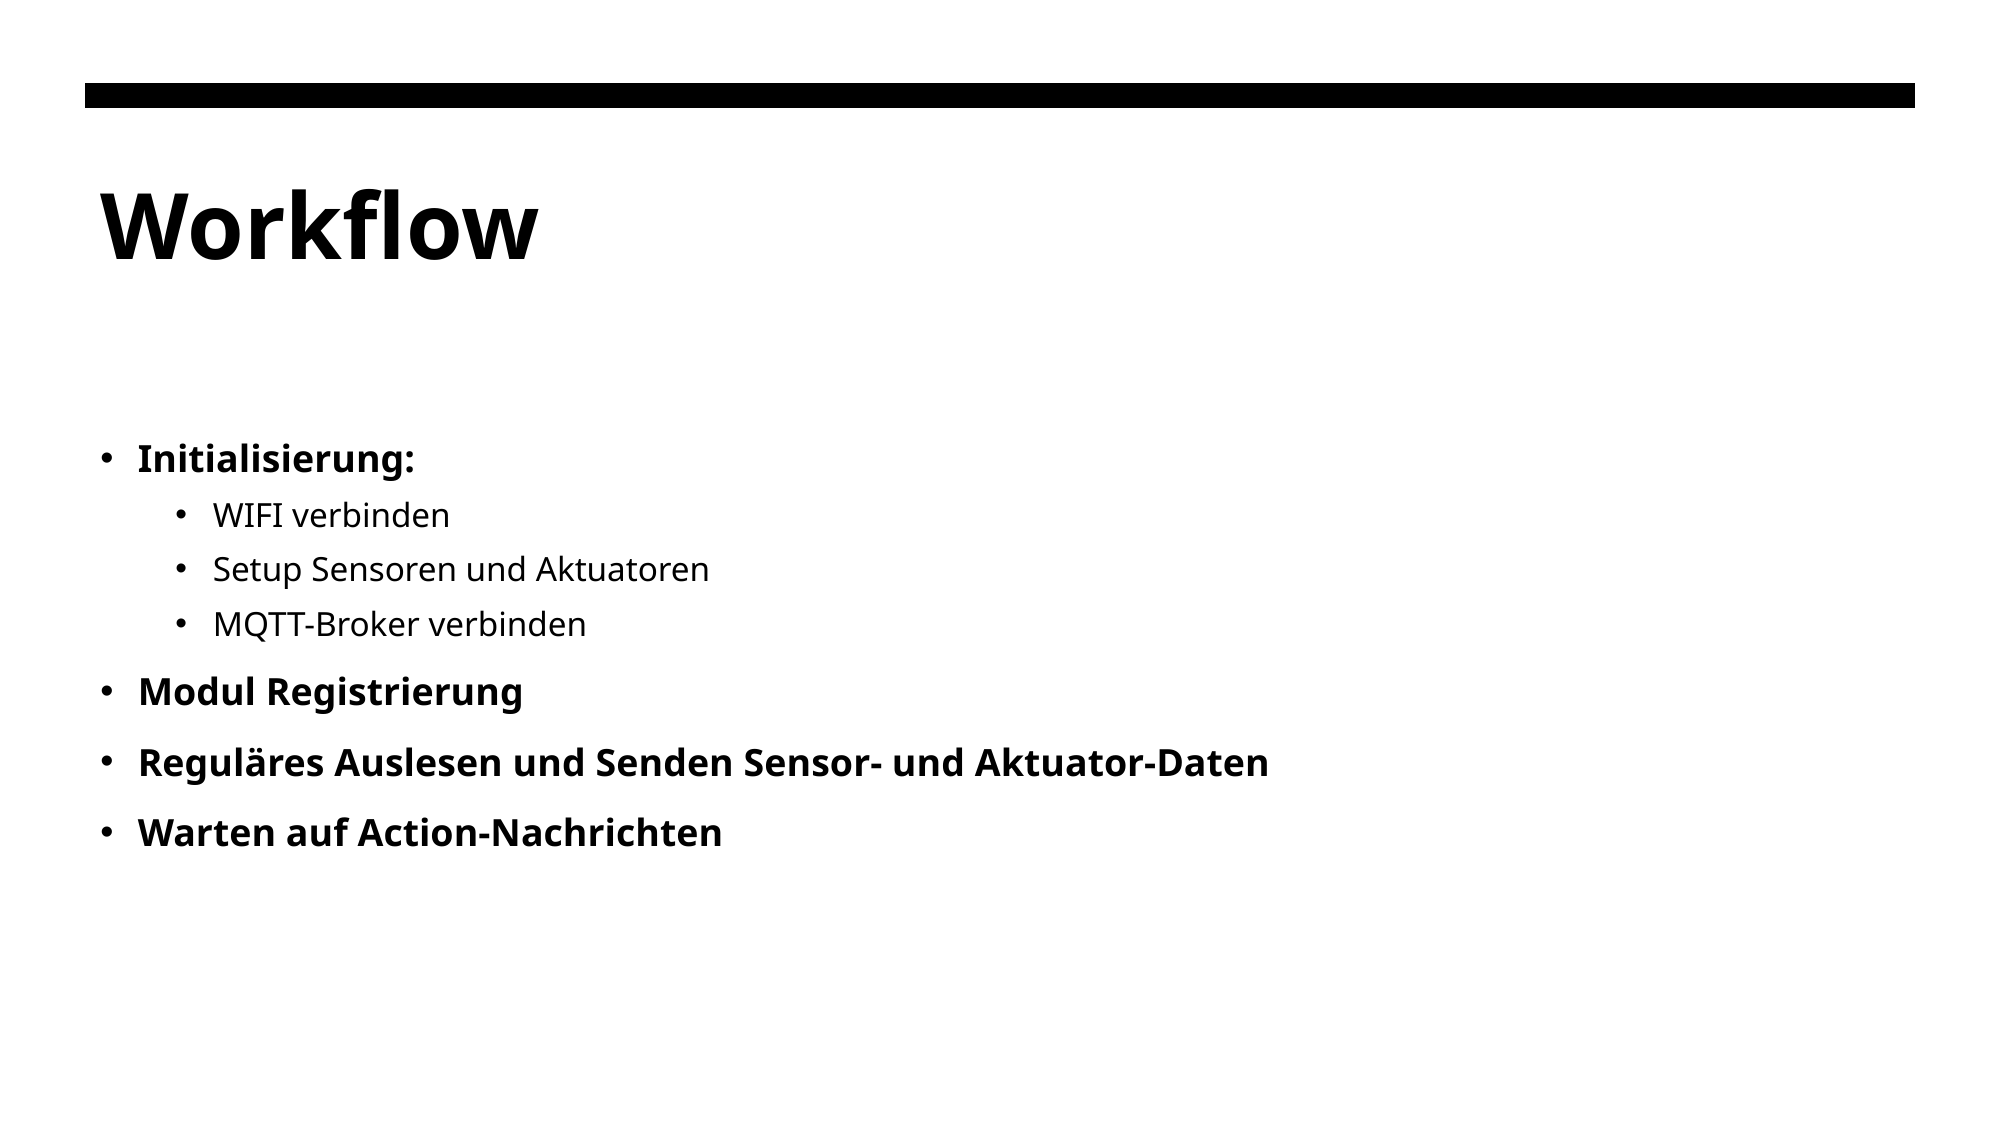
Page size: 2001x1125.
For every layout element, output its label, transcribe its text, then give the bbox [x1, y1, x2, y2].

title Workflow [85, 160, 1916, 401]
list Initialisierung: WIFI verbinden Setup Sensoren und Aktuatoren MQTT-Broker verbinden Modul Registrierung Reguläres Auslesen und Senden Sensor- und Aktuator-Daten Warten auf Action-Nachrichten [85, 423, 1916, 1041]
